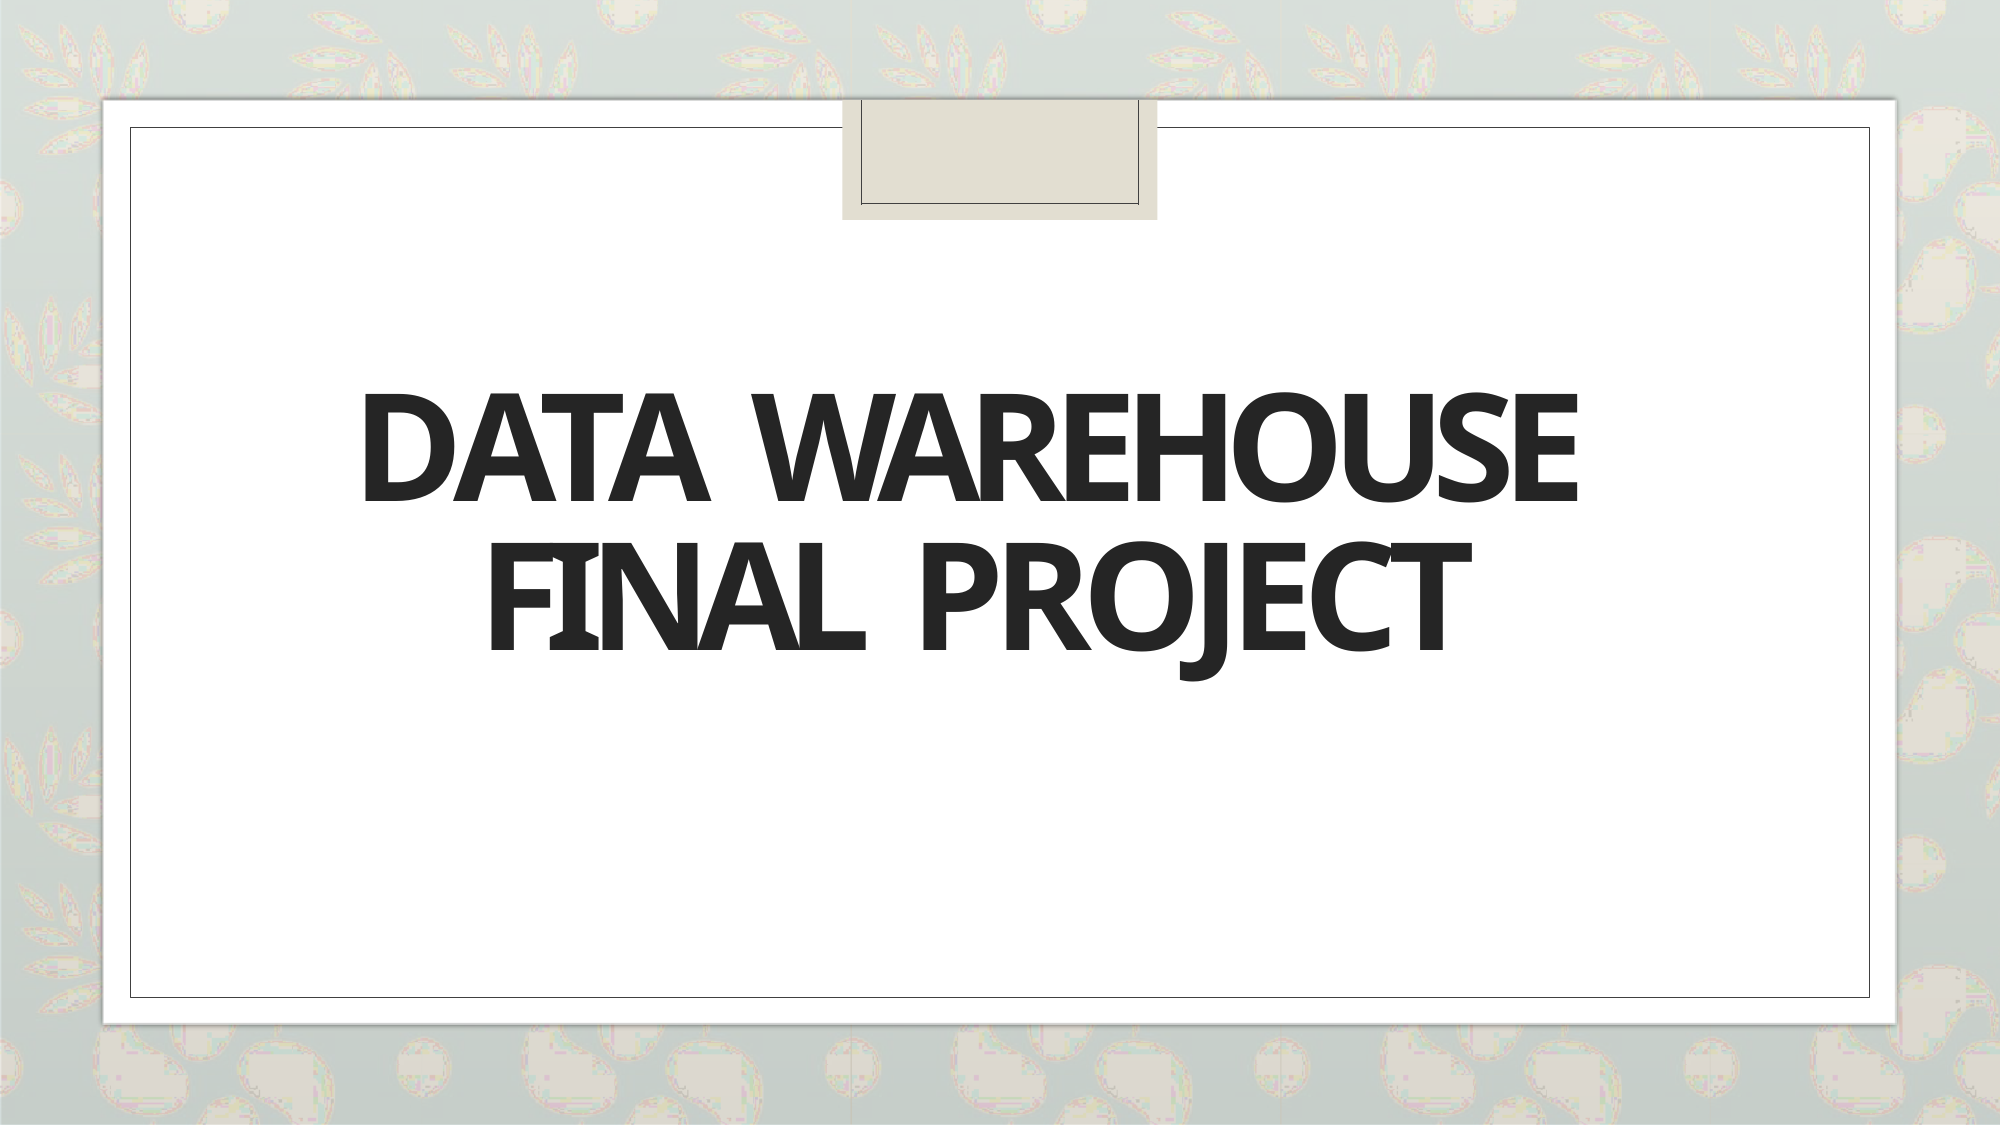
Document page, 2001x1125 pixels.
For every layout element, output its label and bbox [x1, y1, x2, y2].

text_box [842, 99, 1158, 221]
text_box [0, 0, 2000, 1125]
